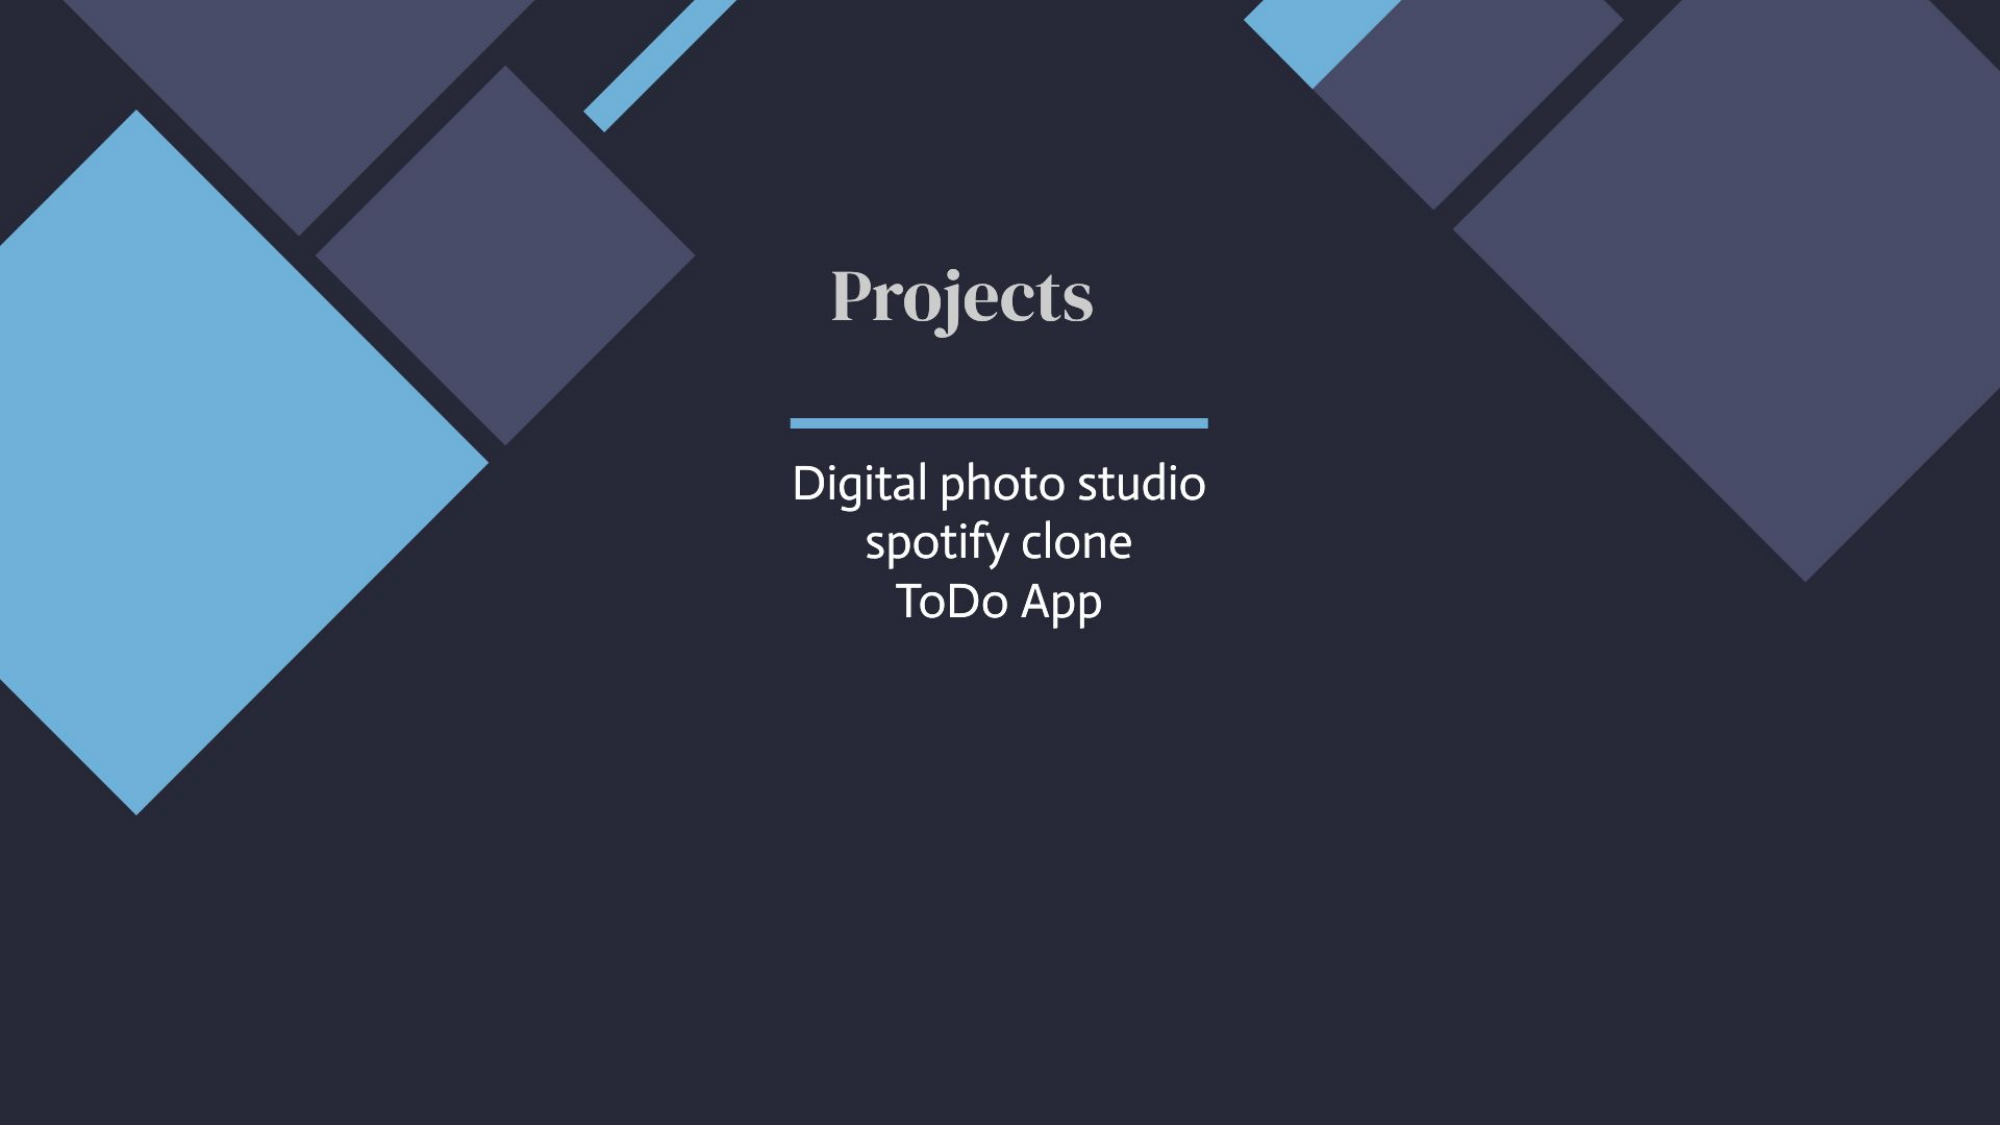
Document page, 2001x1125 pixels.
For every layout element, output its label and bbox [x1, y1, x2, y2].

list [0, 0, 2000, 1125]
